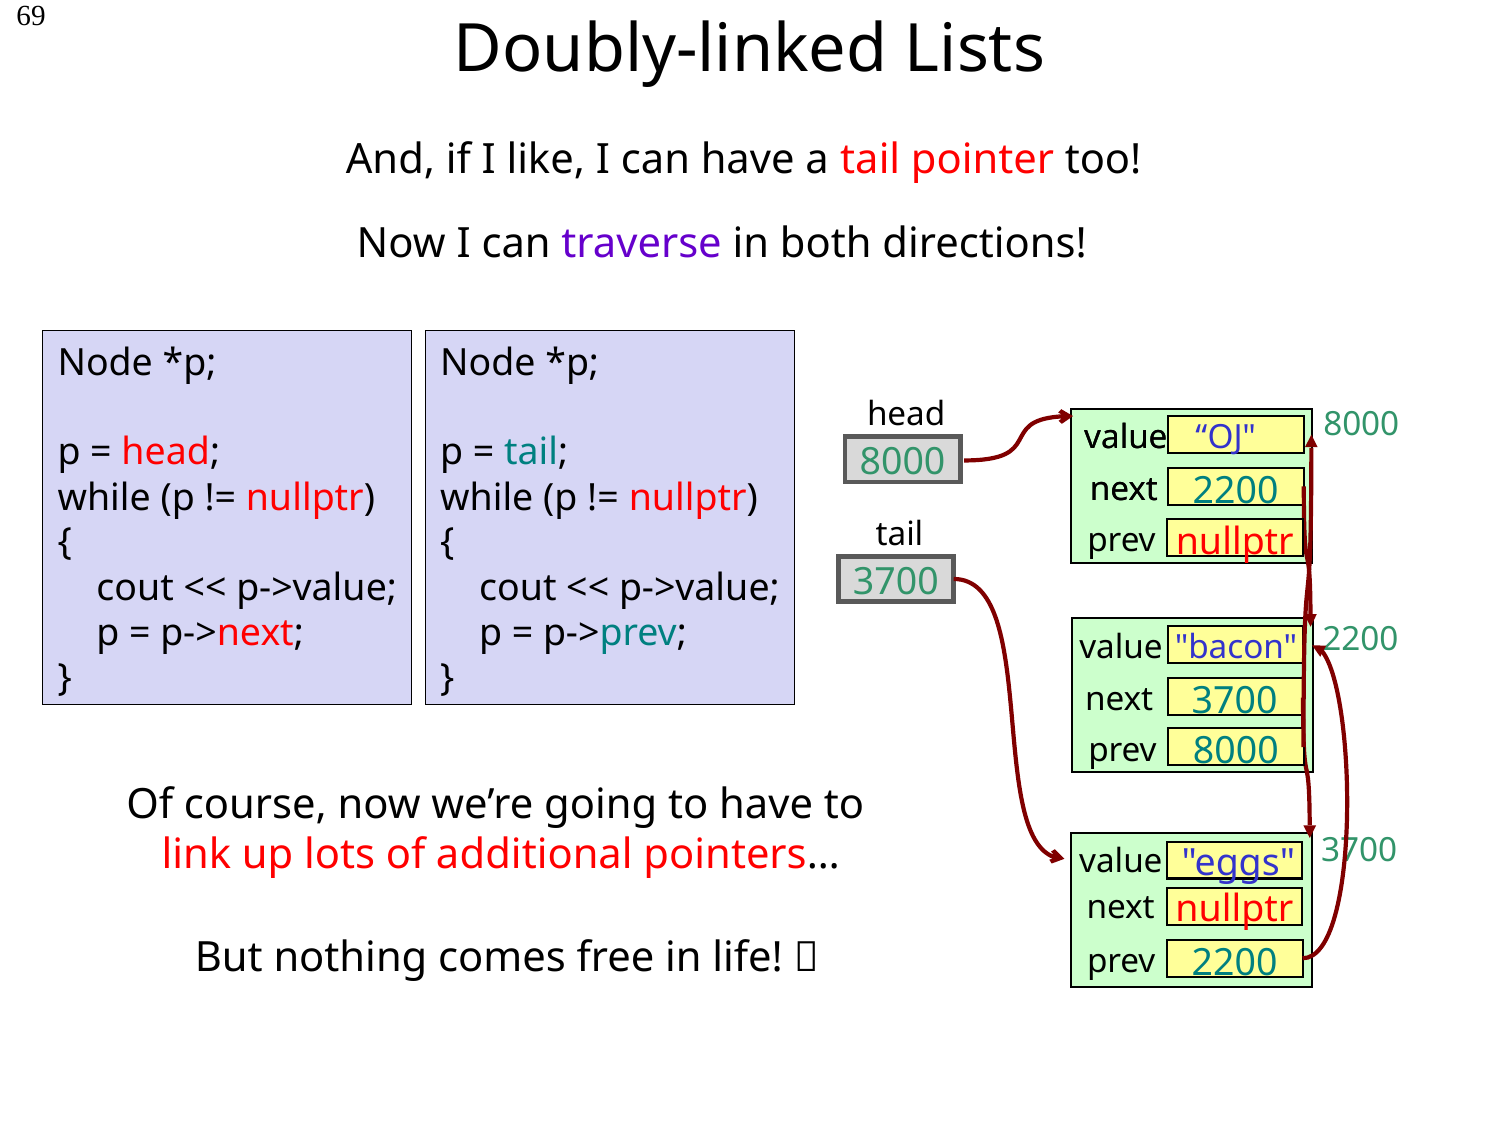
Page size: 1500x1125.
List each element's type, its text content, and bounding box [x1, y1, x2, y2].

text_box Node *p; p = tail; while (p != nullptr) { cout << p->value; p = p->prev; } [425, 330, 795, 705]
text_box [805, 317, 1454, 992]
slide_number 69 [0, 0, 61, 65]
text_box And, if I like, I can have a tail pointer too! [50, 124, 1438, 189]
text_box Of course, now we’re going to have to link up lots of additional pointers… [66, 769, 800, 884]
text_box Node *p; p = head; while (p != nullptr) { cout << p->value; p = p->next; } [42, 330, 412, 705]
text_box Now I can traverse in both directions! [28, 208, 1416, 274]
title Doubly-linked Lists [112, 0, 1388, 124]
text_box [834, 504, 958, 611]
text_box But nothing comes free in life!  [72, 922, 800, 988]
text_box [953, 578, 1067, 860]
